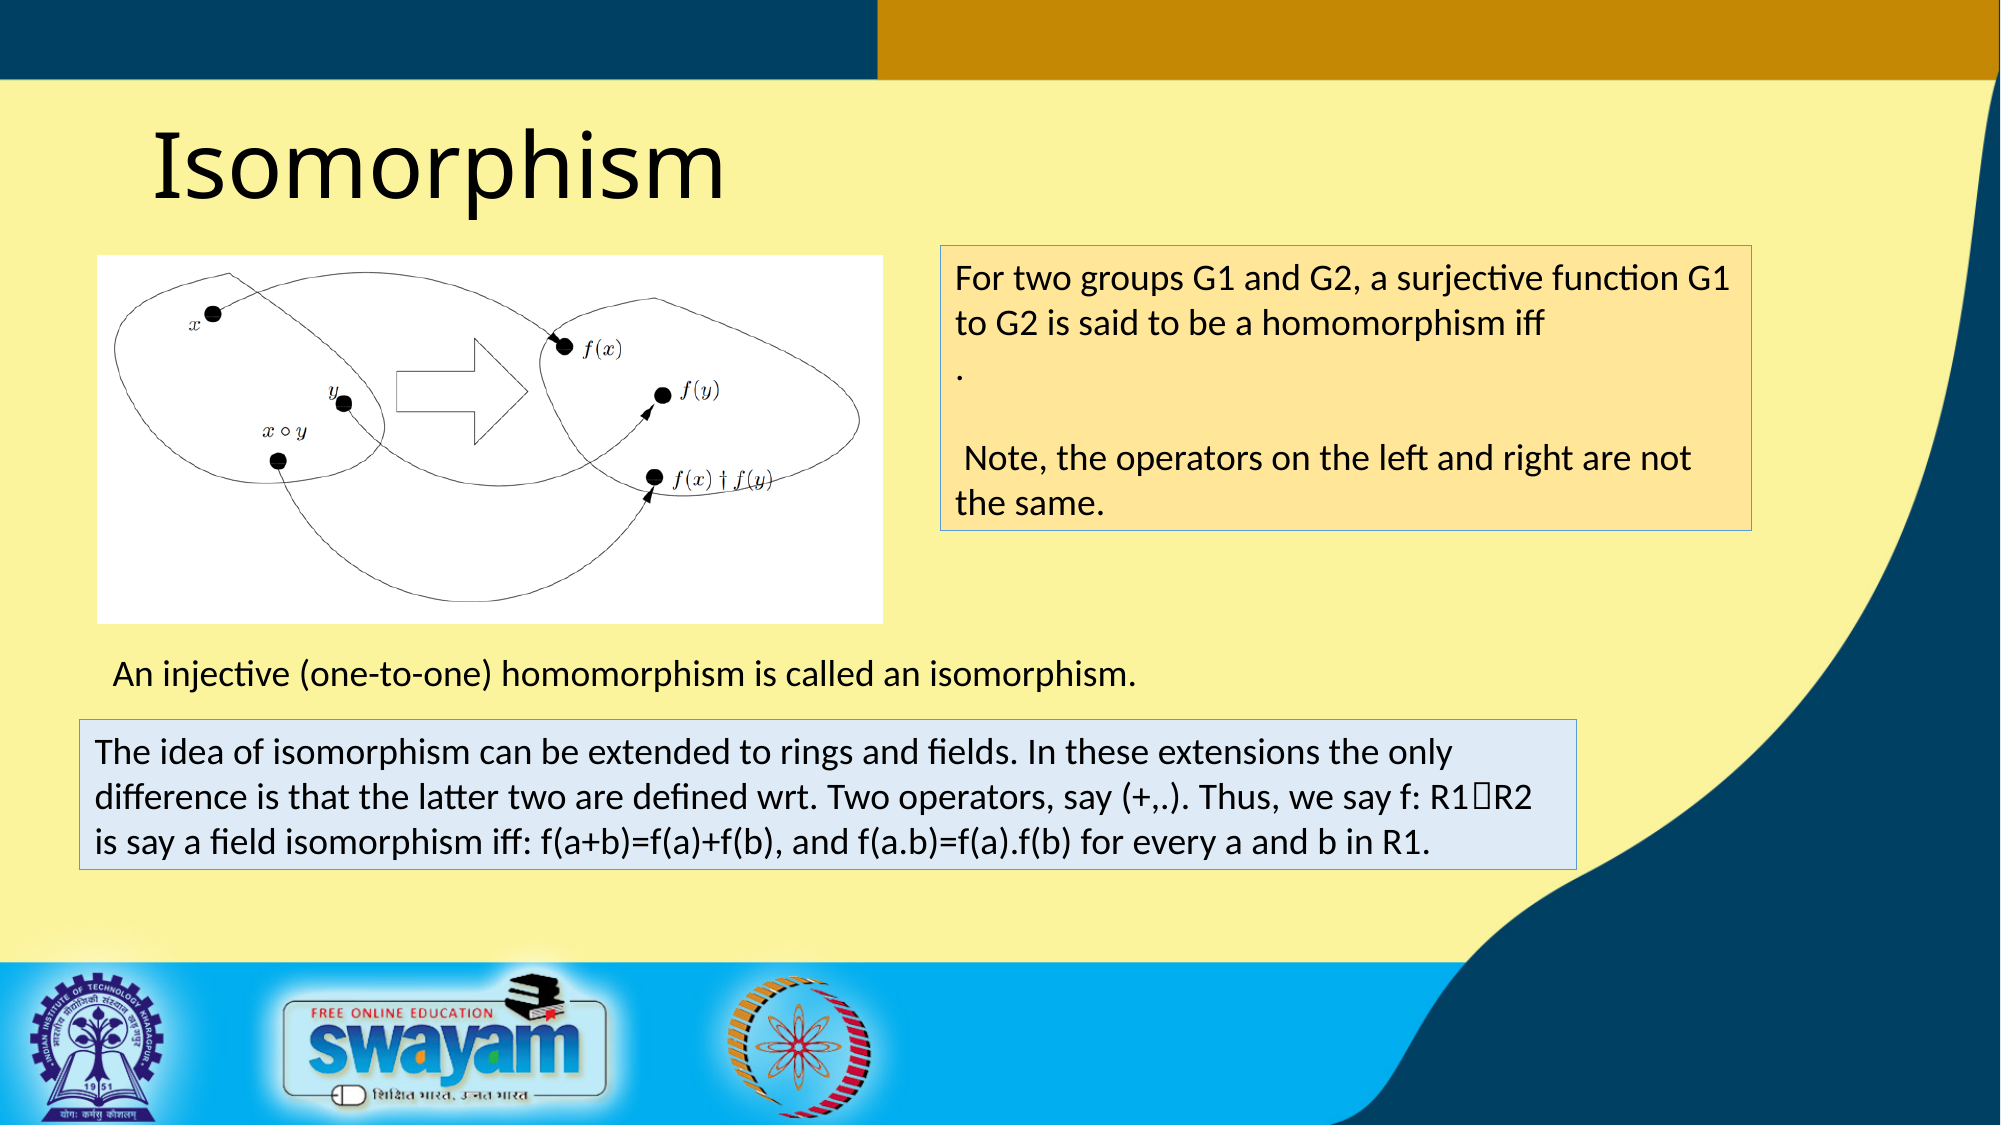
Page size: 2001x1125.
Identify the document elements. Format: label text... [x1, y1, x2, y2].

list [97, 255, 883, 625]
text_box The idea of isomorphism can be extended to rings and fields. In these extensions the only difference is that the latter two are defined wrt. Two operators, say (+,.). Thus, we say f: R1R2 is say a field isomorphism iff: f(a+b)=f(a)+f(b), and f(a.b)=f(a).f(b) for every a and b in R1. [79, 719, 1577, 870]
picture [0, 0, 2001, 1125]
picture [1425, 1016, 1433, 1023]
text_box An injective (one-to-one) homomorphism is called an isomorphism. [97, 641, 1512, 702]
title Isomorphism [137, 59, 1863, 278]
